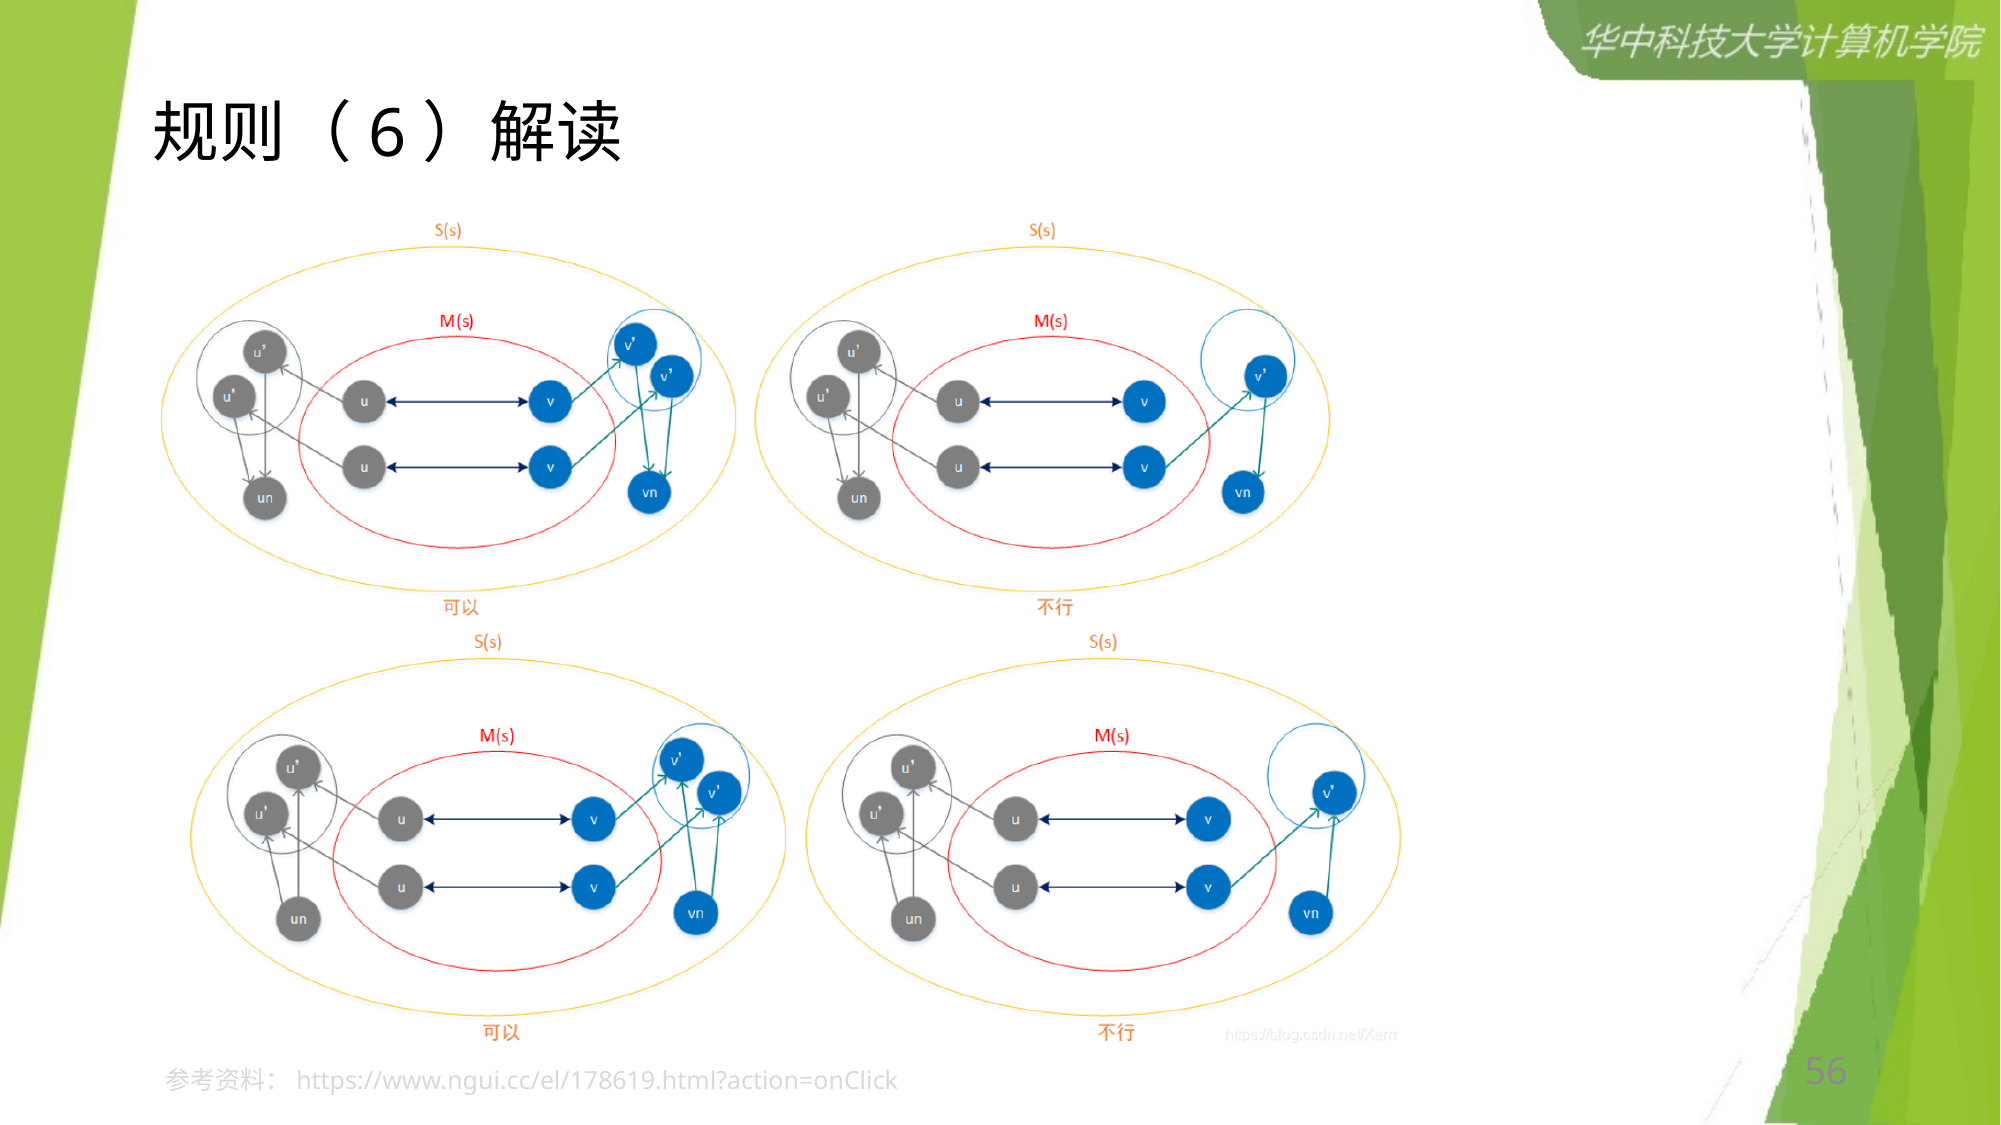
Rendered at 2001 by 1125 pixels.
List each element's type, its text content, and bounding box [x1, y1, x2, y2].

title 规则（6）解读 [137, 59, 1863, 211]
picture [0, 0, 2001, 1125]
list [150, 210, 1345, 627]
slide_number 56 [1412, 1042, 1863, 1103]
text_box 参考资料：https://www.ngui.cc/el/178619.html?action=onClick [150, 1057, 1551, 1102]
